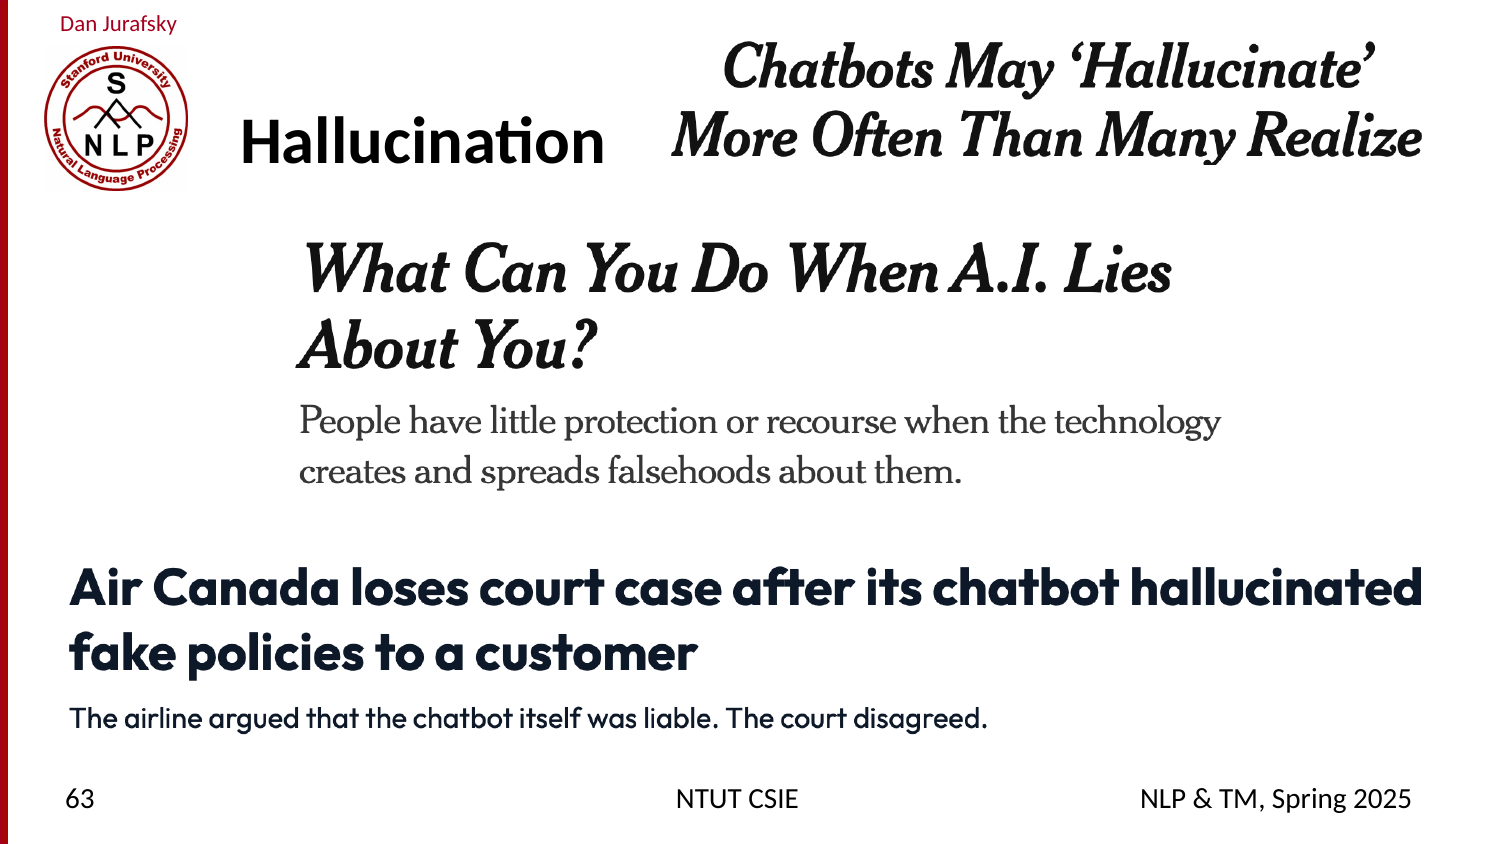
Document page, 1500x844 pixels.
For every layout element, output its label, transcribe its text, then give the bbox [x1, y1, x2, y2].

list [662, 29, 1433, 165]
picture [54, 552, 1432, 742]
slide_number 63 [49, 771, 376, 829]
title Hallucination [225, 62, 1450, 185]
picture [275, 233, 1233, 493]
footer NTUT CSIE [499, 771, 976, 829]
slide_number NLP & TM, Spring 2025 [1124, 771, 1451, 829]
picture [44, 46, 188, 191]
